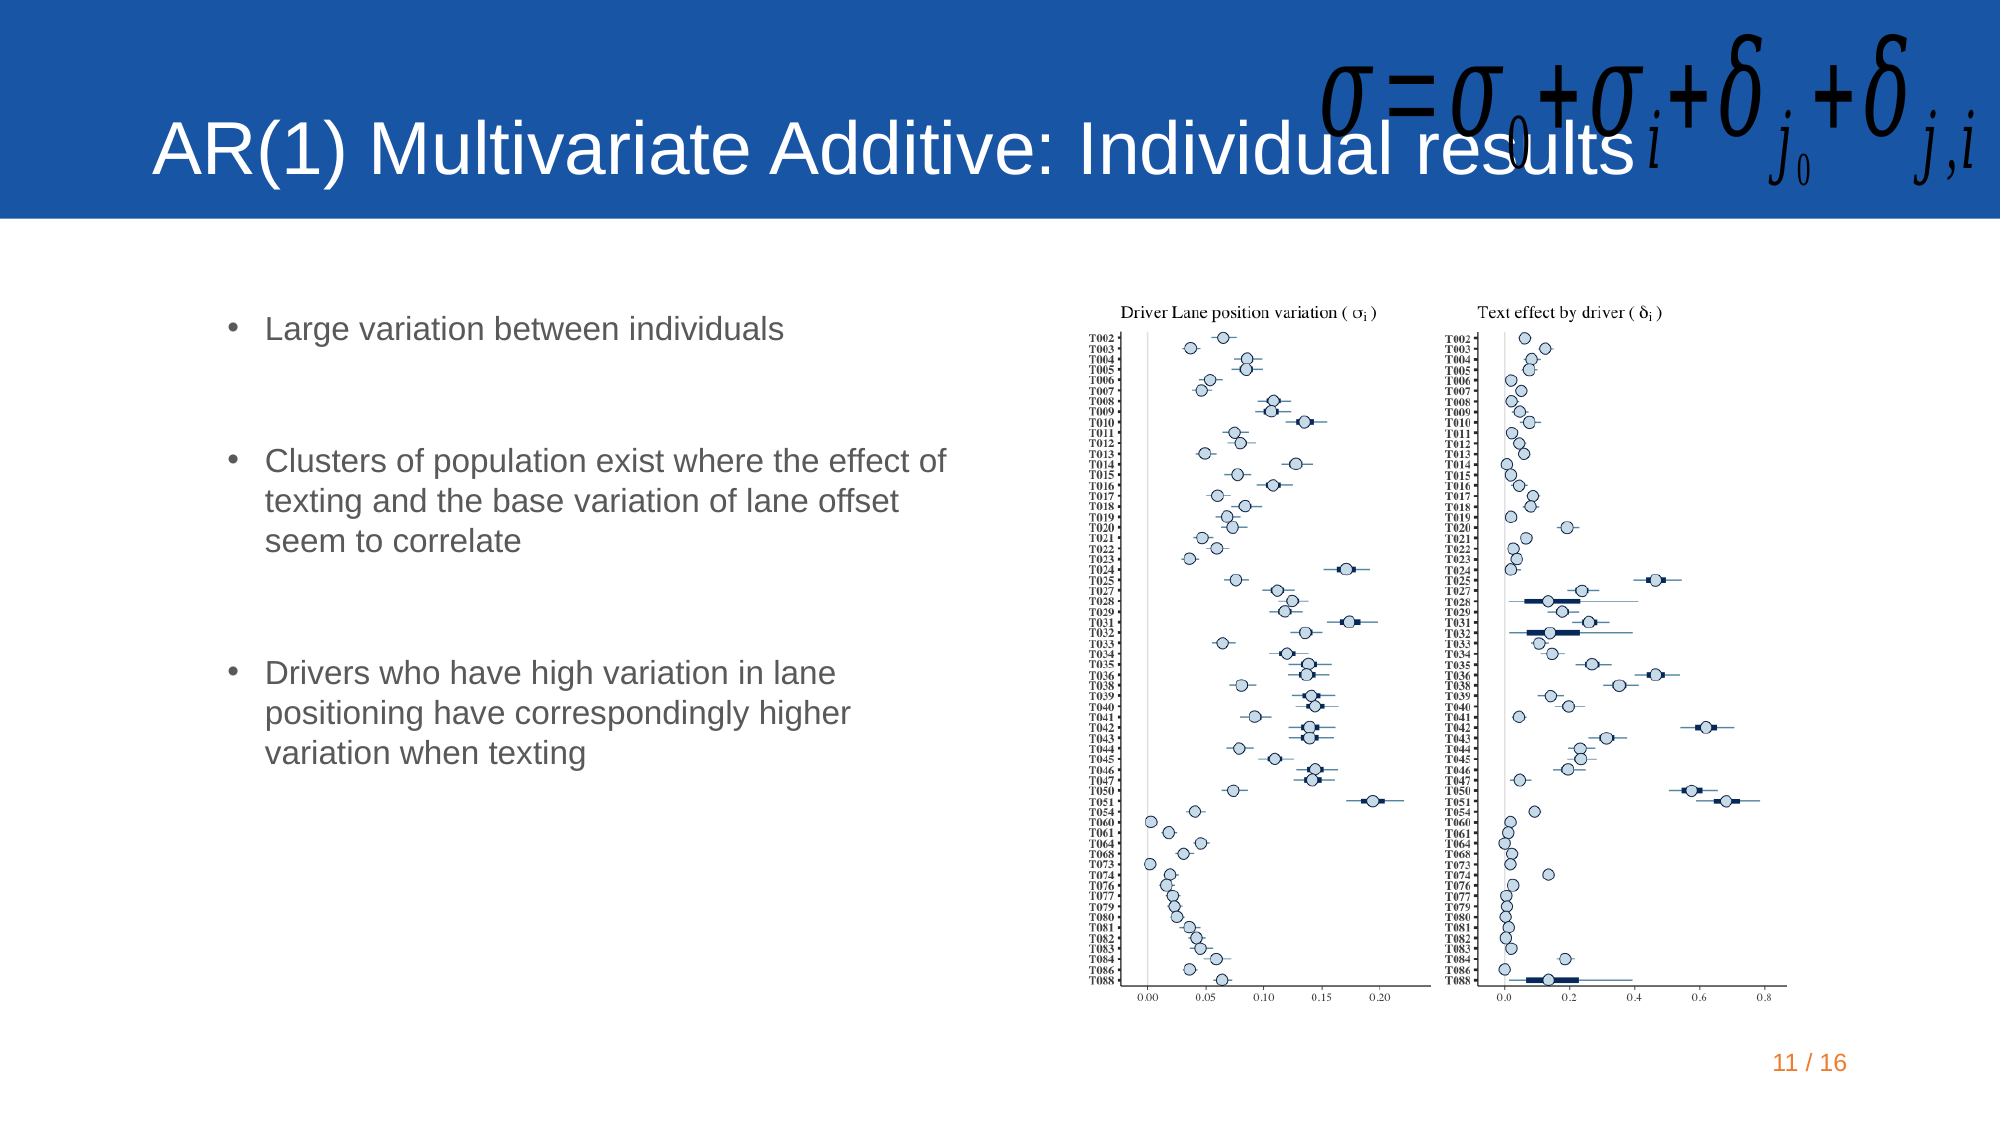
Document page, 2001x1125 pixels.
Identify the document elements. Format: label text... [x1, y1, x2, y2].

list Large variation between individuals Clusters of population exist where the effect of texting and the base variation of lane offset seem to correlate Drivers who have high variation in lane positioning have correspondingly higher variation when texting [137, 299, 988, 1014]
picture [1081, 297, 1794, 1011]
title AR(1) Multivariate Additive: Individual results [137, 0, 1863, 198]
slide_number 10 [1412, 1031, 1863, 1092]
